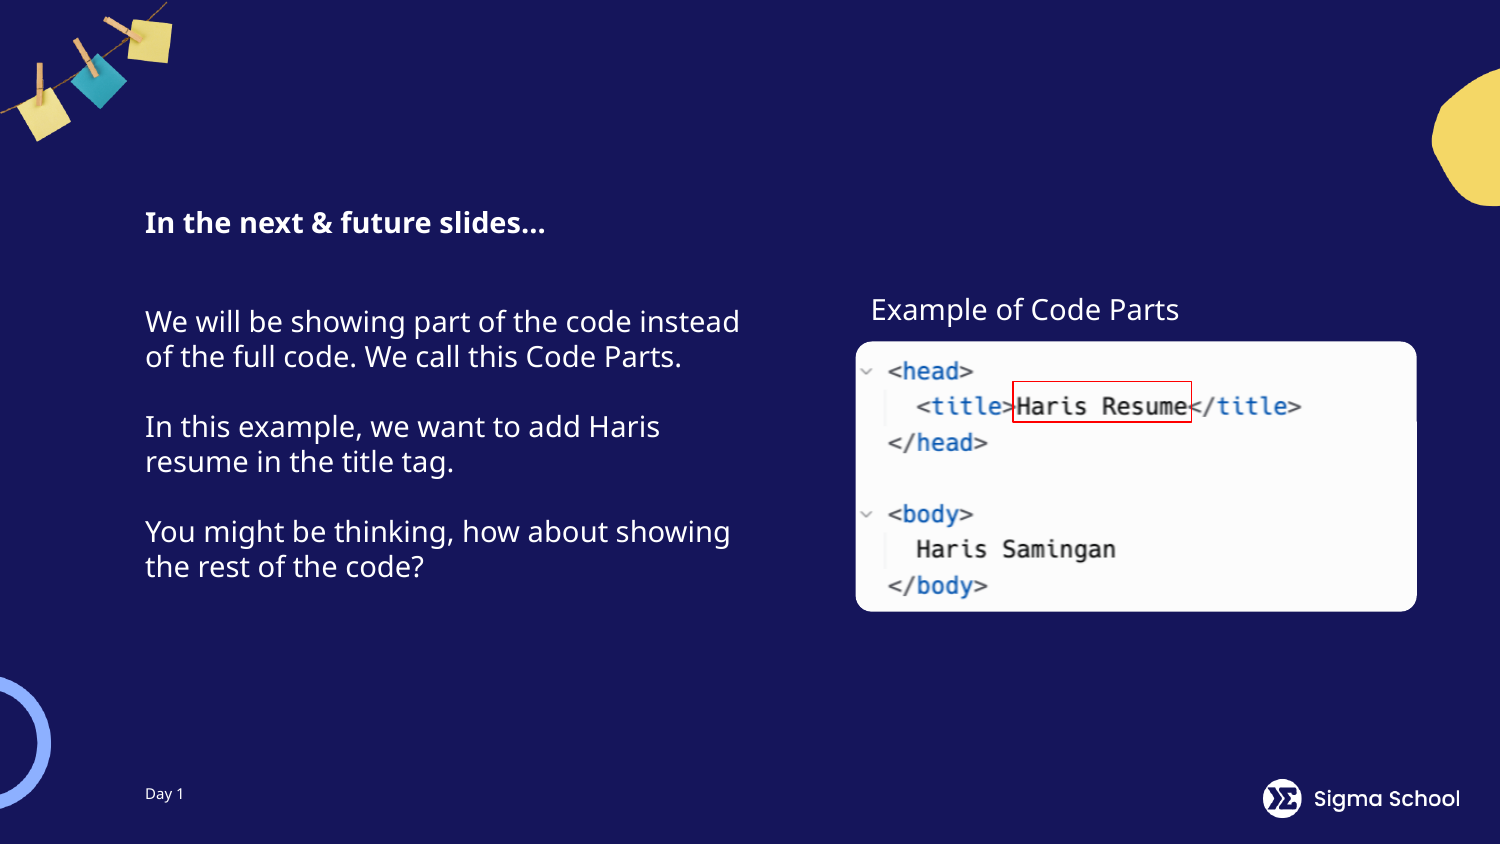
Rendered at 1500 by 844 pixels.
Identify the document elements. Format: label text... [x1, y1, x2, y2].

picture [855, 0, 1500, 844]
text_box Example of Code Parts [855, 275, 1203, 340]
title In the next & future slides… [130, 189, 799, 256]
picture [0, 0, 232, 844]
title Day 1 [130, 769, 465, 818]
title We will be showing part of the code instead of the full code. We call this Code Parts. In this example, we want to add Haris resume in the title tag. You might be thinking, how about showing the rest of the code? [130, 288, 775, 599]
